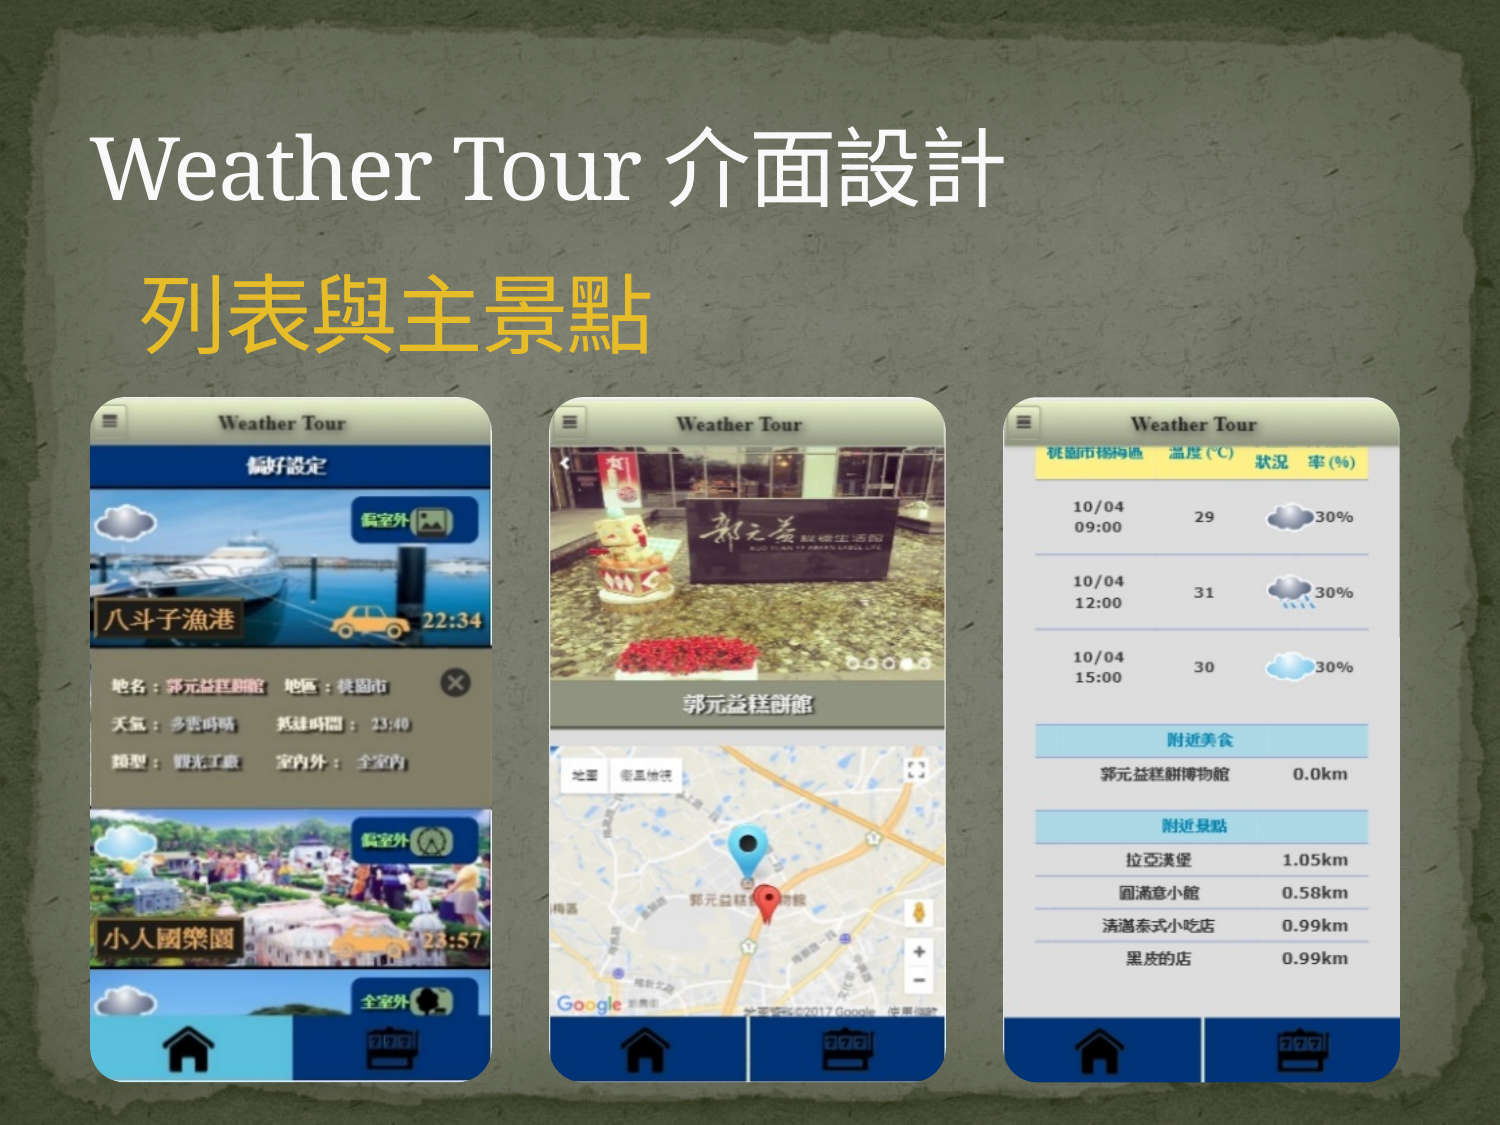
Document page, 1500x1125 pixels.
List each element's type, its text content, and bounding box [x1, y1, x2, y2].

title Weather Tour介面設計 [74, 24, 1425, 225]
picture [1003, 397, 1400, 1083]
text_box 列表與主景點 [124, 172, 1475, 373]
picture [90, 397, 492, 1083]
picture [549, 397, 946, 1083]
